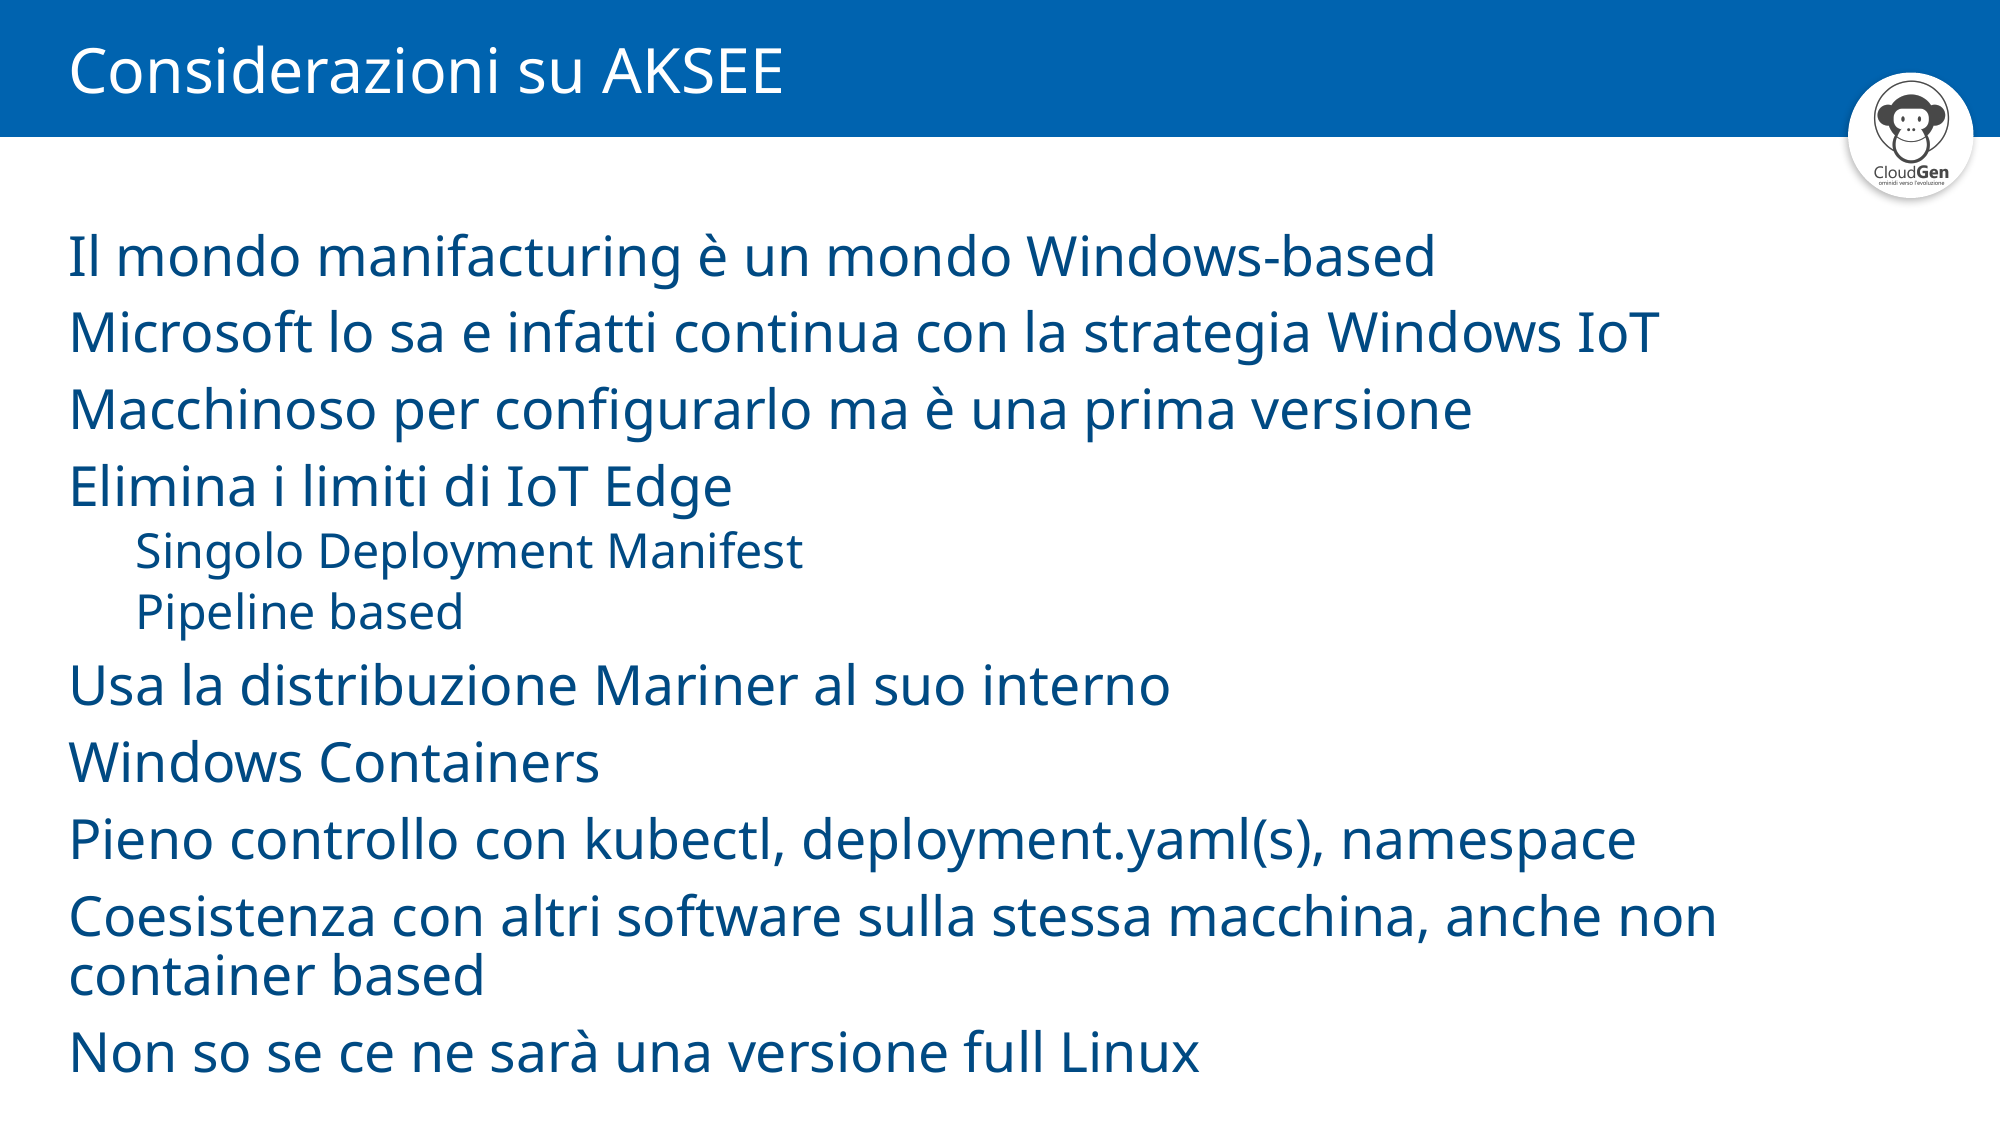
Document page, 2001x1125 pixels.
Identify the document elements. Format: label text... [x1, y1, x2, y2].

picture [1855, 75, 1967, 187]
title Considerazioni su AKSEE [53, 22, 1324, 126]
list Il mondo manifacturing è un mondo Windows-based Microsoft lo sa e infatti continua con la strategia Windows IoT Macchinoso per configurarlo ma è una prima versione Elimina i limiti di IoT Edge Singolo Deployment Manifest Pipeline based Usa la distribuzione Mariner al suo interno Windows Containers Pieno controllo con kubectl, deployment.yaml(s), namespace Coesistenza con altri software sulla stessa macchina, anche non container based Non so se ce ne sarà una versione full Linux [53, 220, 1863, 1103]
